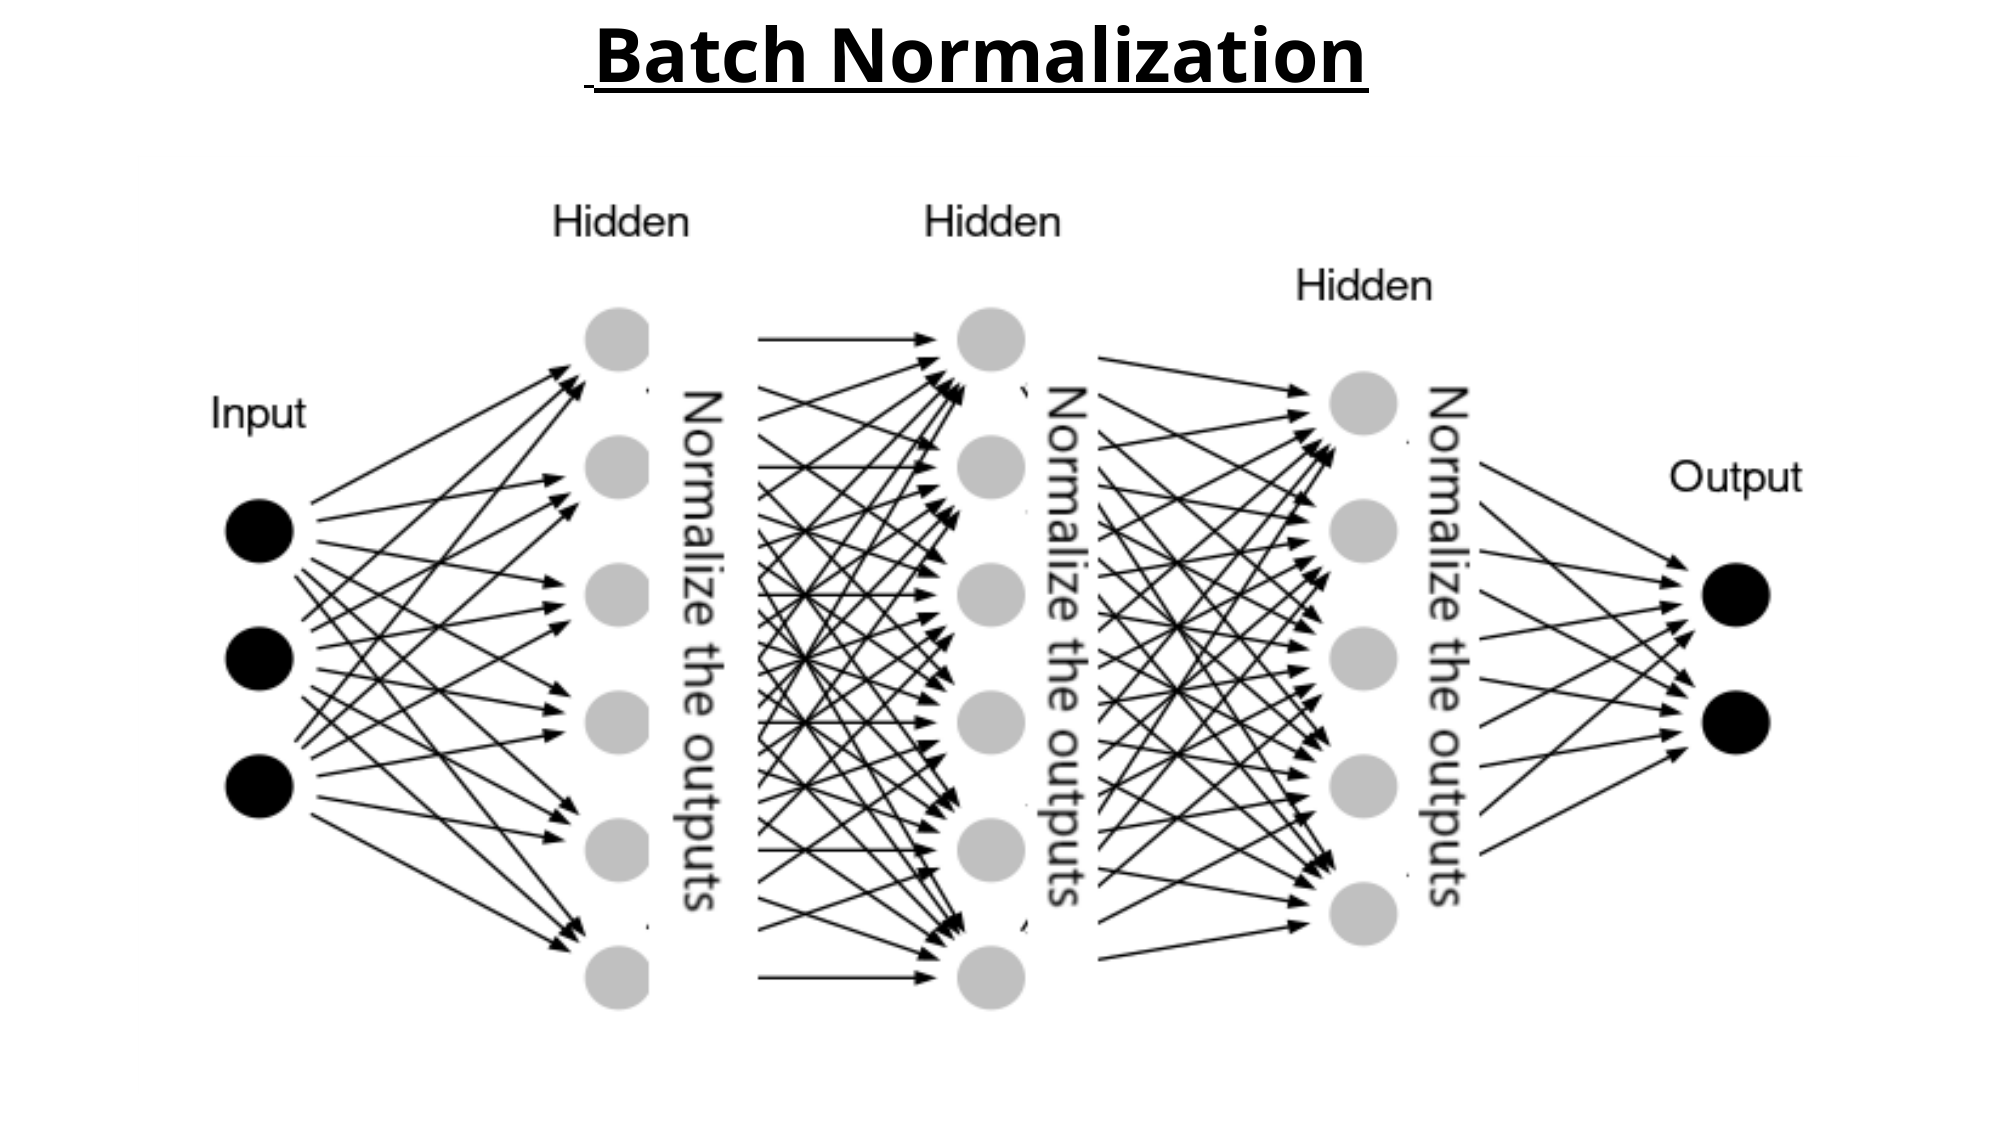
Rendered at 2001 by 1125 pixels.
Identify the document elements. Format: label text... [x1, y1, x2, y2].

text_box Batch Normalization [569, 0, 1384, 105]
picture [137, 155, 1859, 1094]
